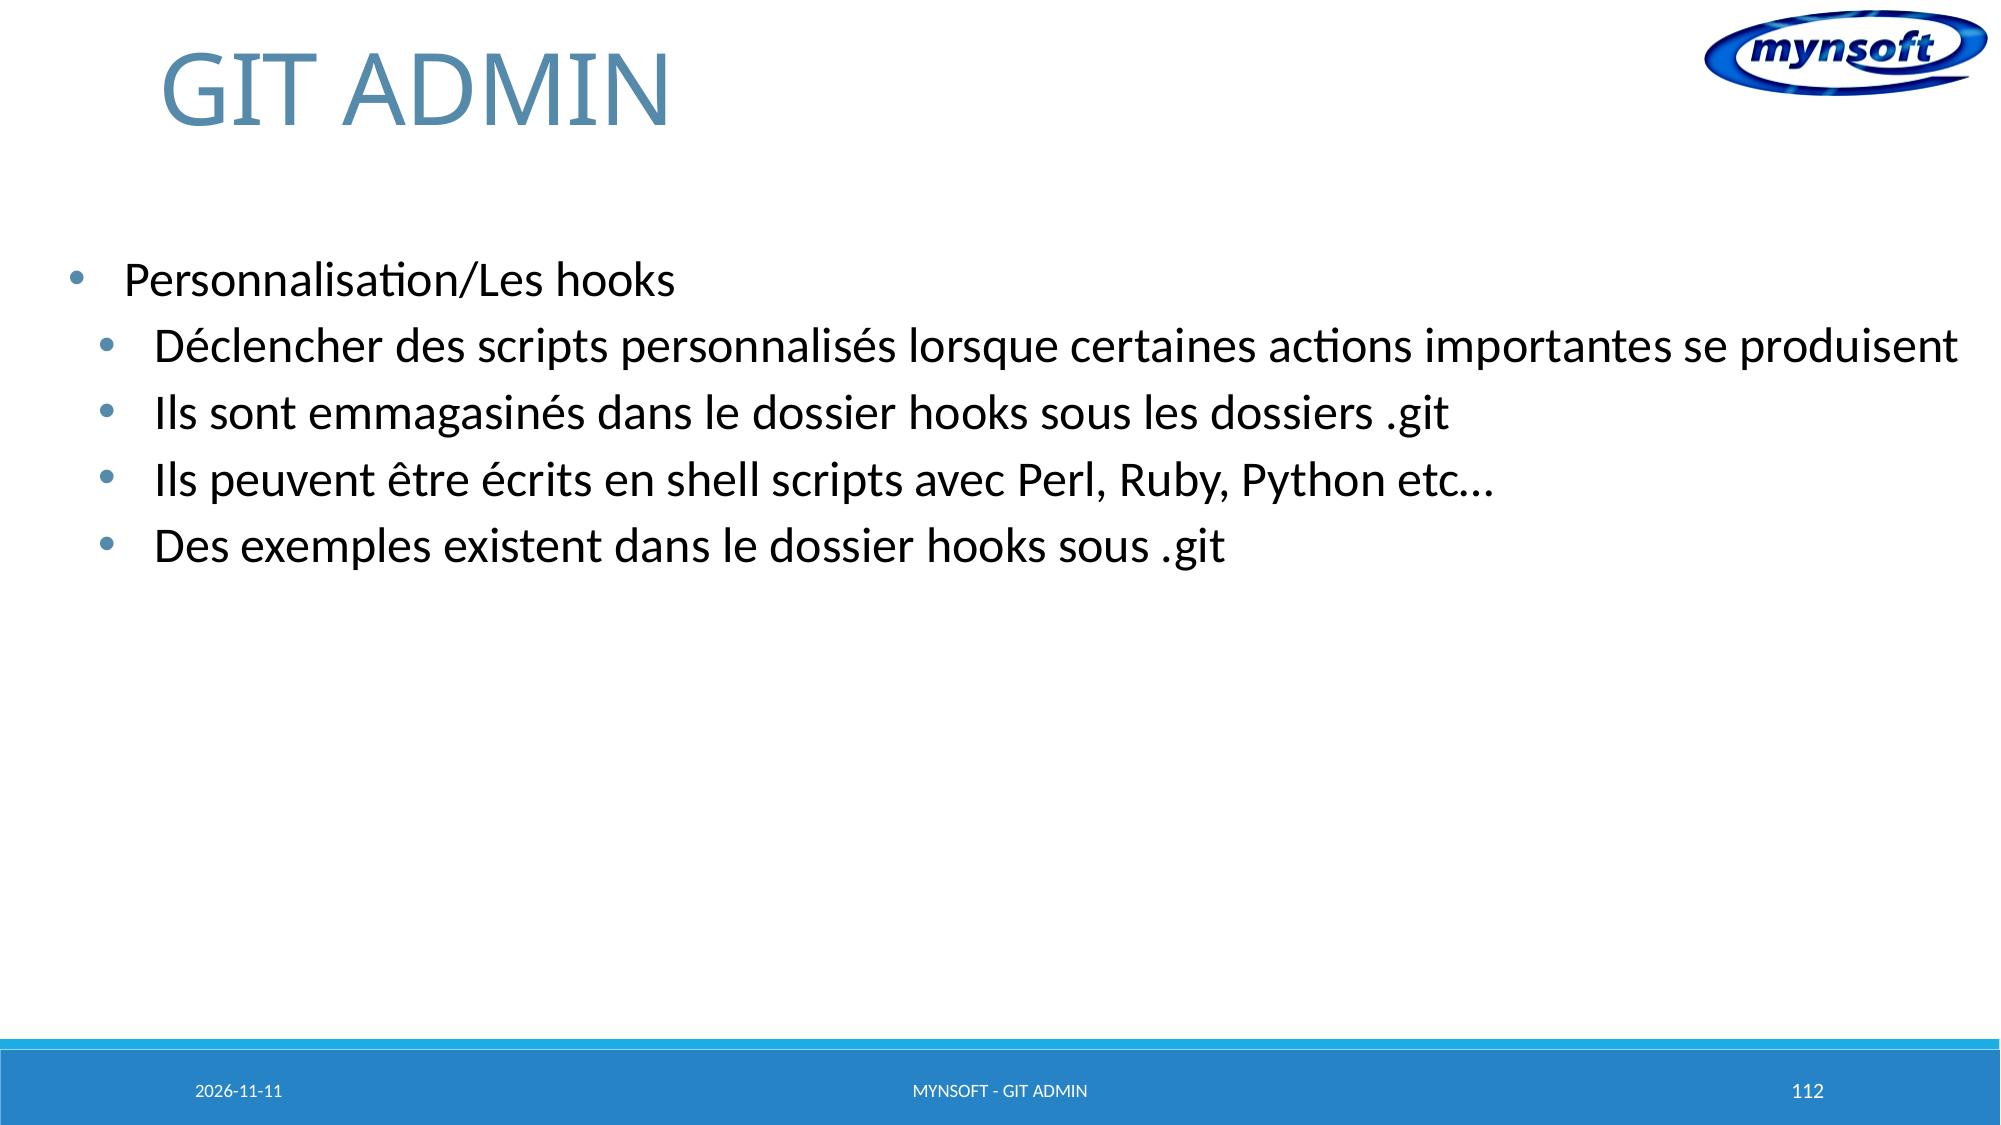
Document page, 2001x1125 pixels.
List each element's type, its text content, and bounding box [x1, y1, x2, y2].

footer MYNSOFT - GIT ADMIN [604, 1059, 1396, 1120]
title GIT ADMIN [158, 42, 1841, 148]
list Personnalisation/Les hooks Déclencher des scripts personnalisés lorsque certaines actions importantes se produisent Ils sont emmagasinés dans le dossier hooks sous les dossiers .git Ils peuvent être écrits en shell scripts avec Perl, Ruby, Python etc… Des exemples existent dans le dossier hooks sous .git [20, 245, 2000, 975]
slide_number 112 [1624, 1059, 1840, 1120]
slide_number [180, 1059, 586, 1120]
picture [1702, 8, 1990, 99]
